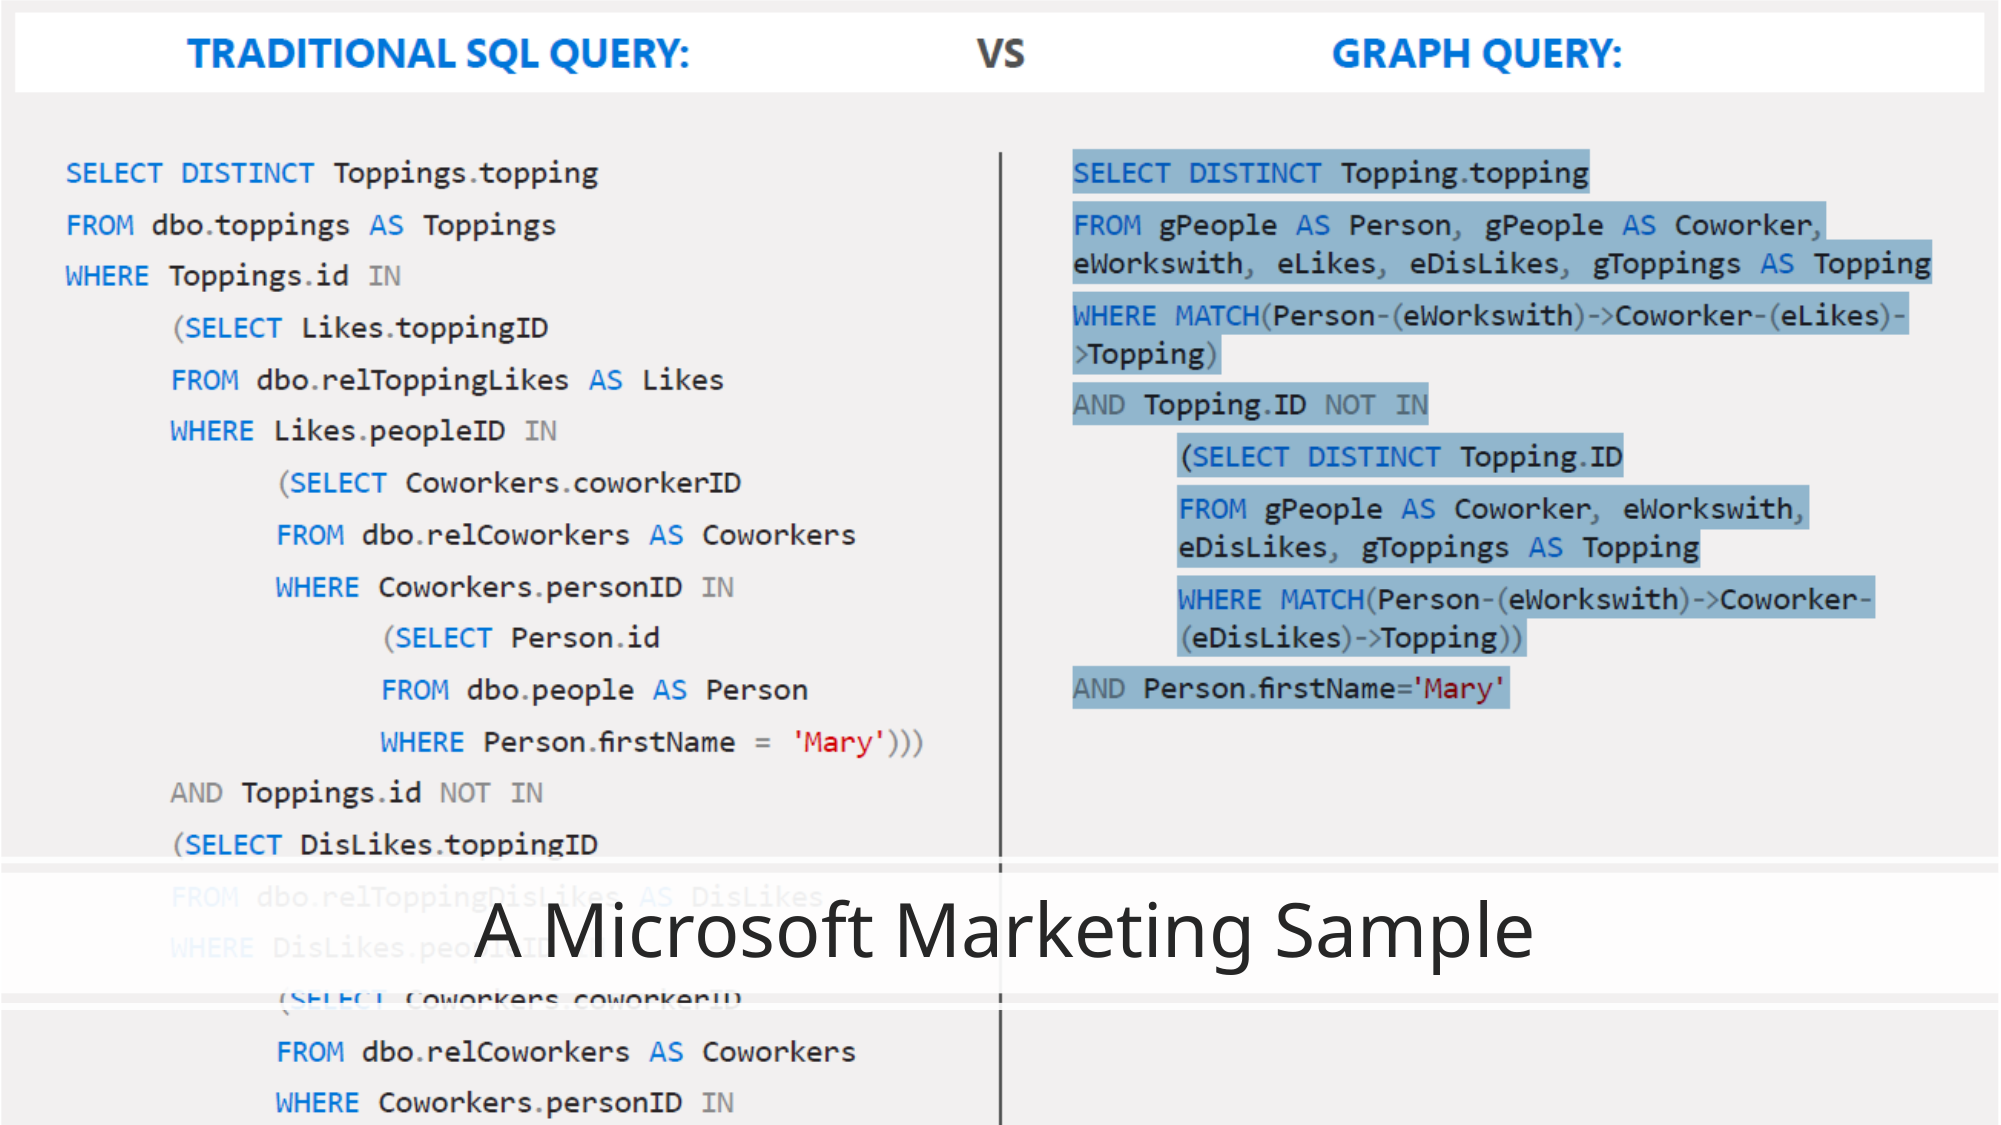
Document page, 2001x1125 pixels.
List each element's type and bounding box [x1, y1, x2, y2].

list [0, 0, 2000, 859]
list [0, 1007, 2000, 1125]
list [0, 860, 2000, 1006]
